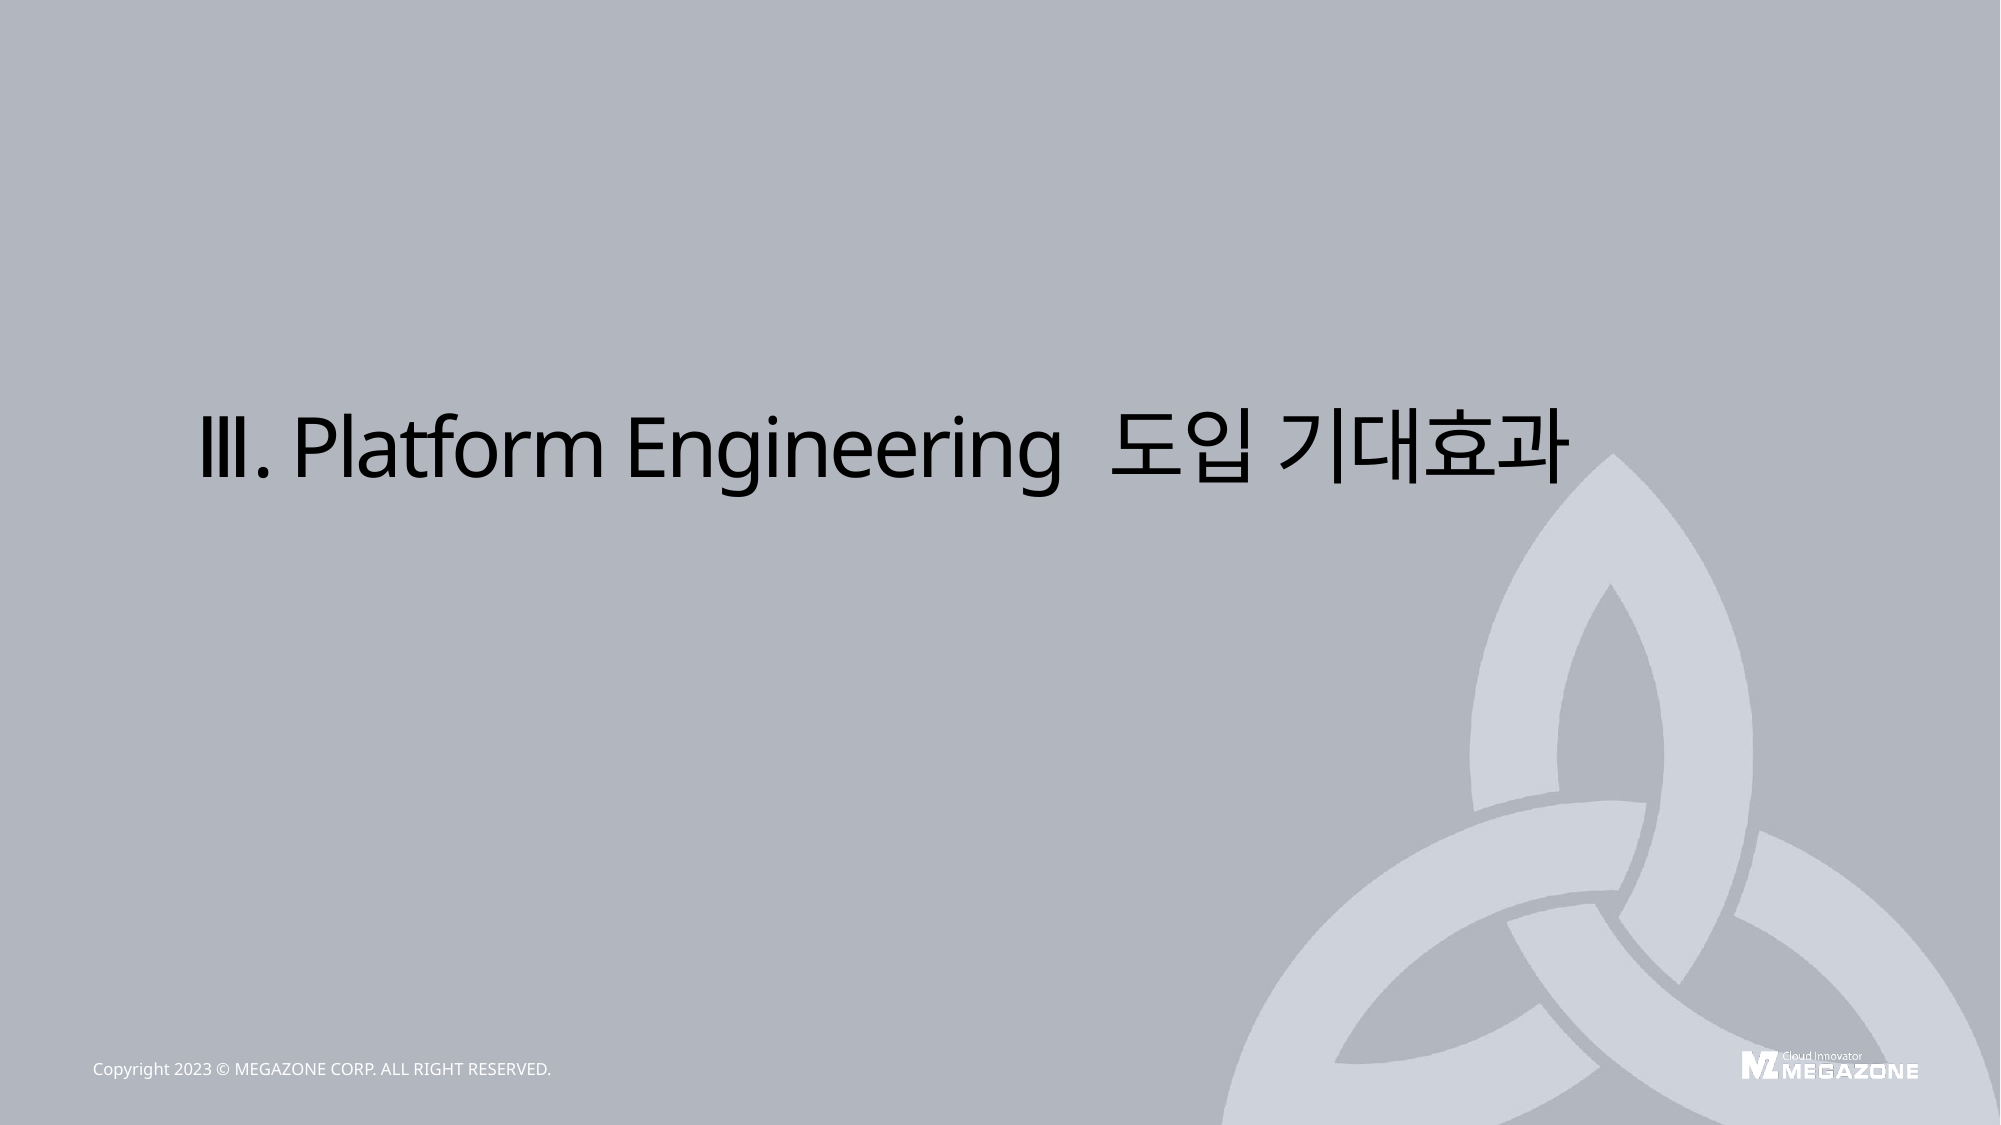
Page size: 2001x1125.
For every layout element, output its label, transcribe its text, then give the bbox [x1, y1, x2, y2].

picture [0, 0, 2001, 1125]
text_box Ⅲ. Platform Engineering 도입 기대효과 [195, 394, 1573, 495]
